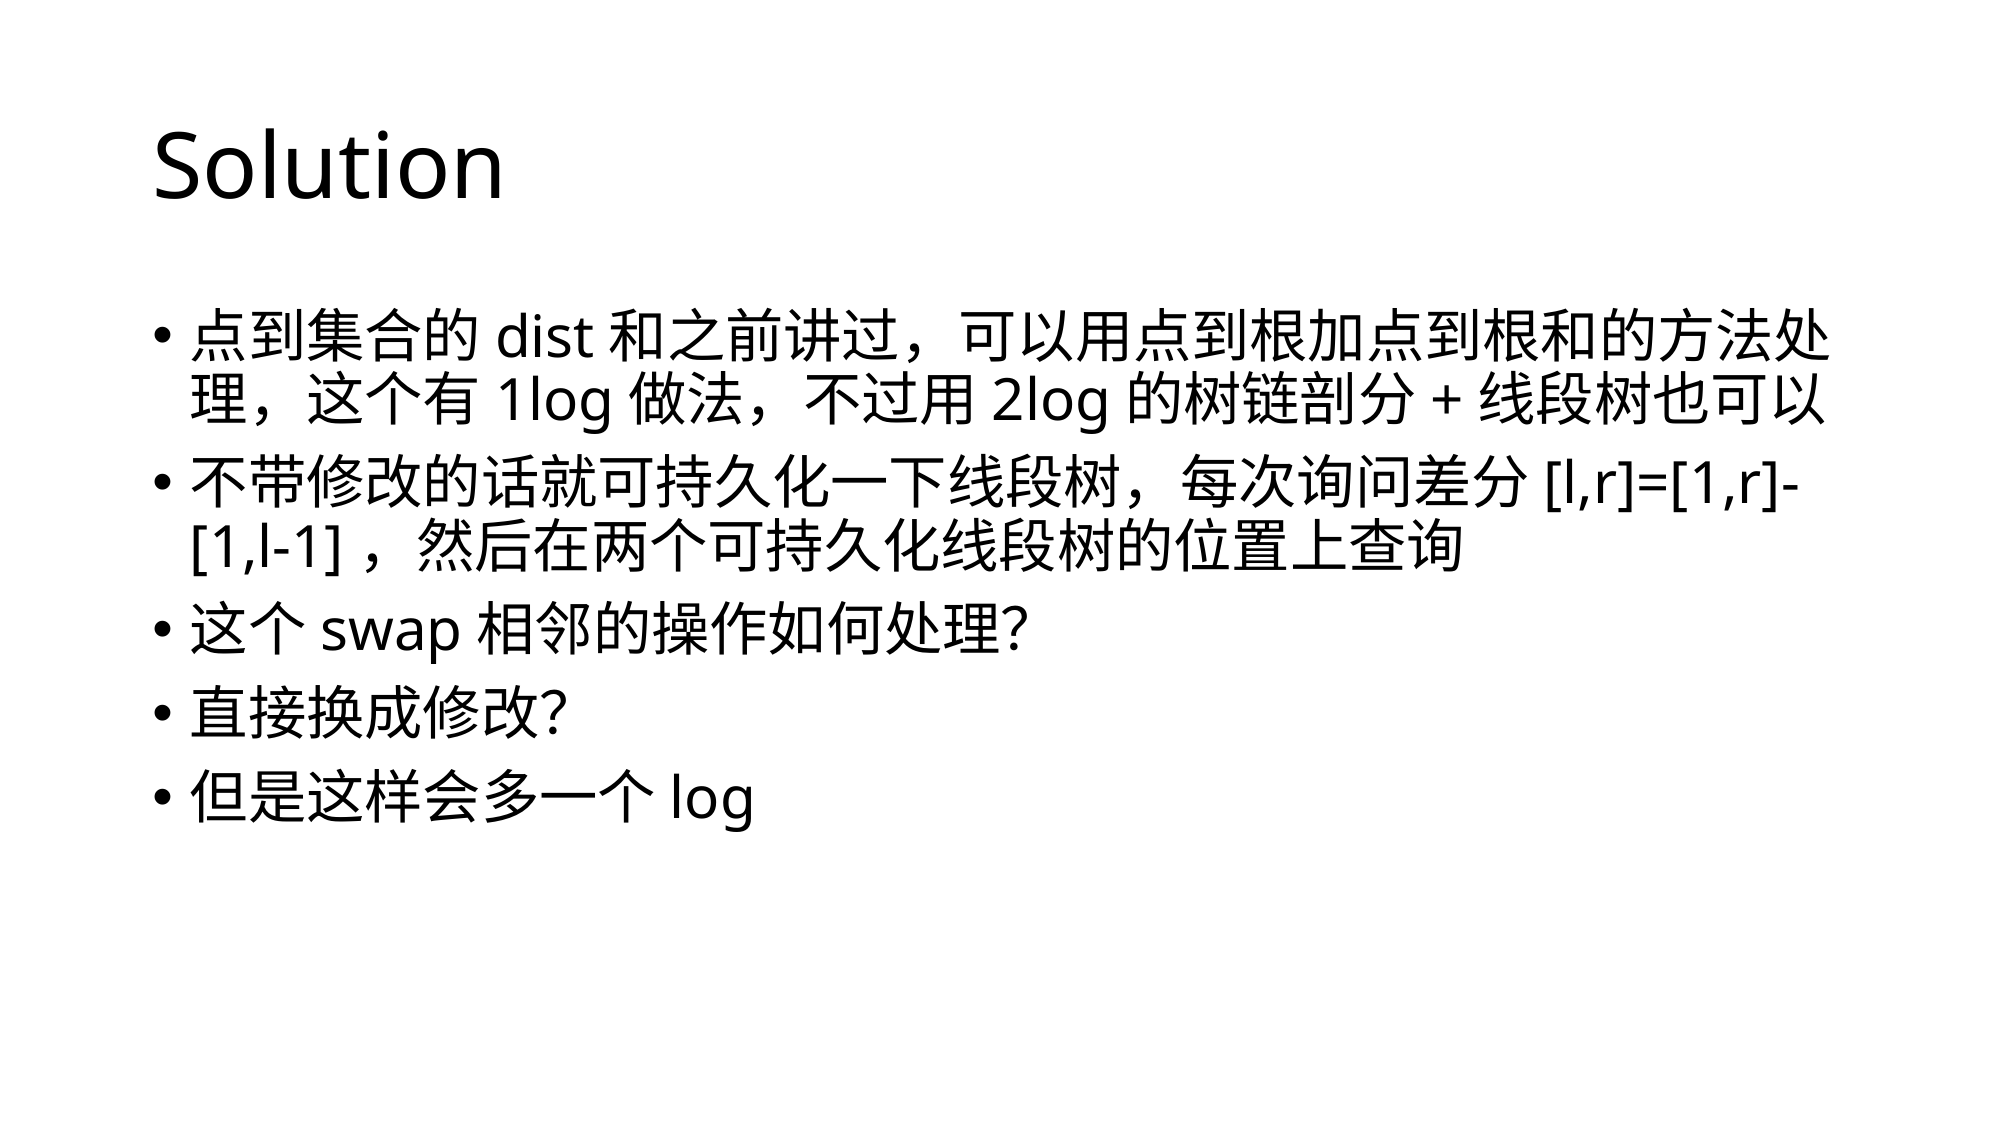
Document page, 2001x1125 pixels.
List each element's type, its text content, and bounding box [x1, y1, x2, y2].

list 点到集合的dist和之前讲过，可以用点到根加点到根和的方法处理，这个有1log做法，不过用2log的树链剖分+线段树也可以 不带修改的话就可持久化一下线段树，每次询问差分[l,r]=[1,r]-[1,l-1]，然后在两个可持久化线段树的位置上查询 这个swap相邻的操作如何处理？ 直接换成修改？ 但是这样会多一个log [137, 299, 1863, 1014]
title Solution [137, 59, 1863, 278]
